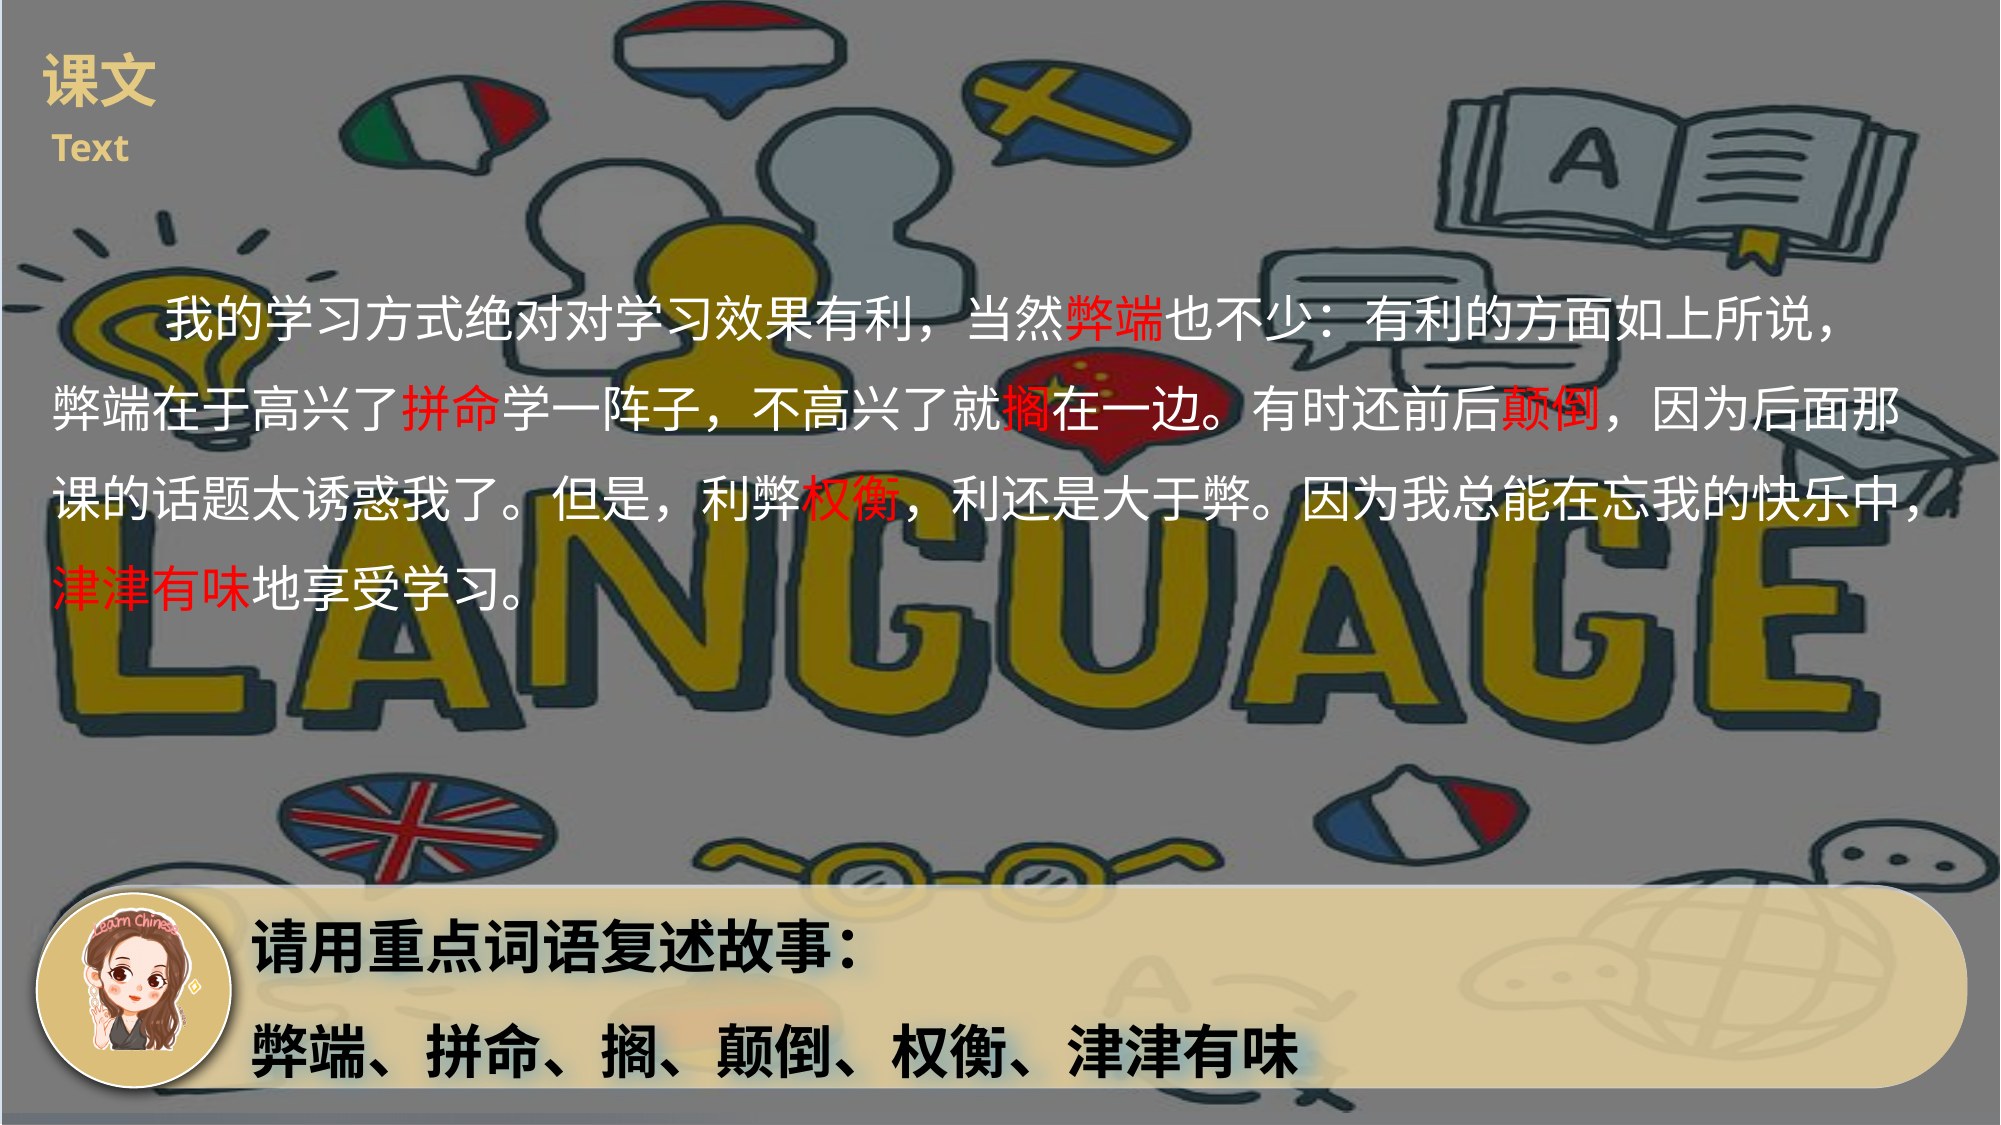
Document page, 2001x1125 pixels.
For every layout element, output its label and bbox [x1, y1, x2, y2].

text_box [36, 888, 233, 1088]
picture [2, 0, 2001, 1125]
text_box [1, 0, 2000, 1125]
